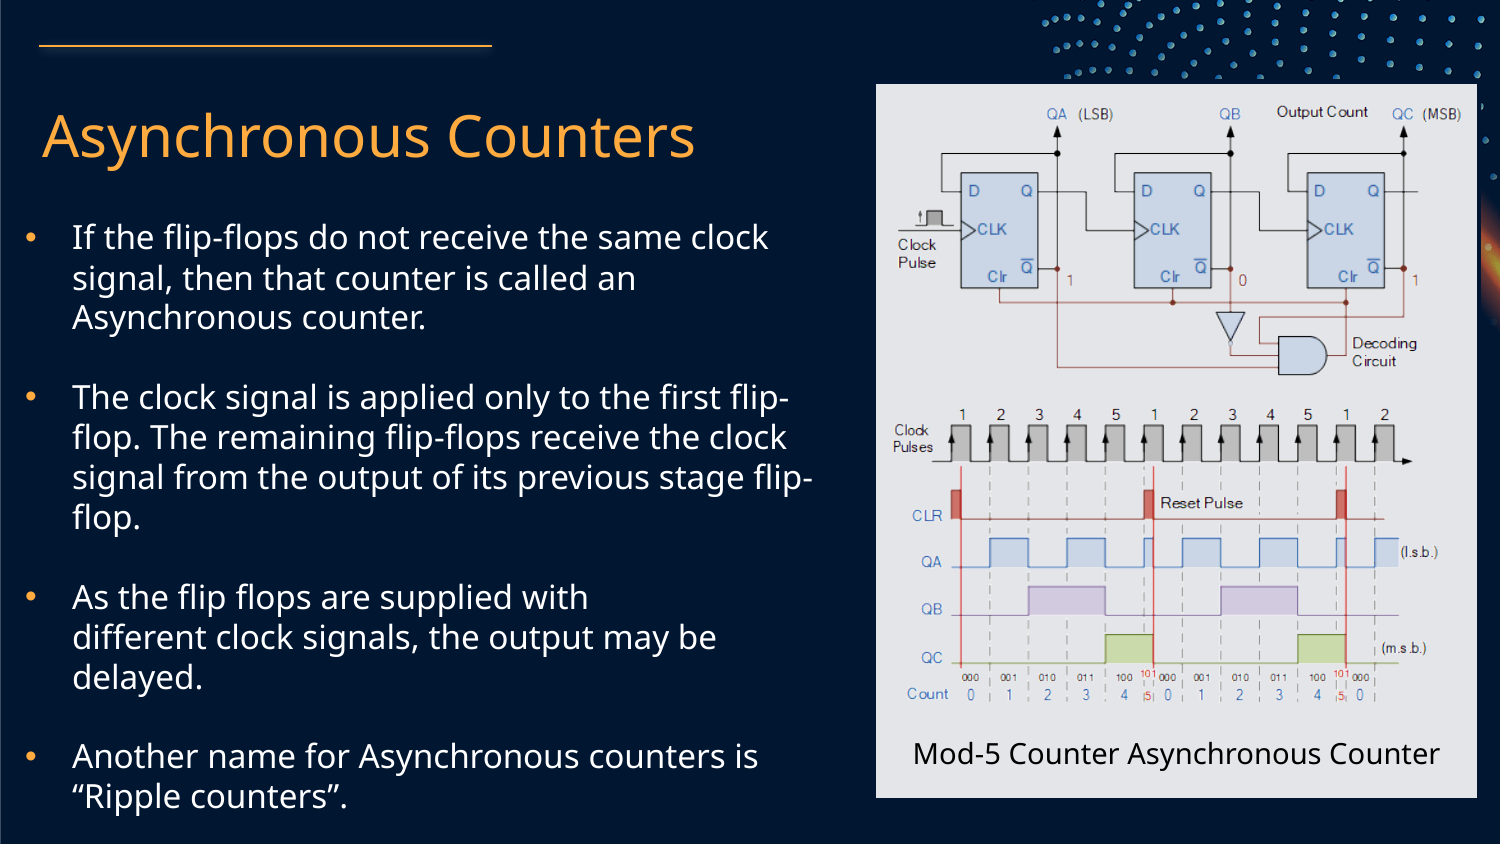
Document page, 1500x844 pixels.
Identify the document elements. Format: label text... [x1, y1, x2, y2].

title Asynchronous Counters [27, 45, 922, 184]
text_box [872, 79, 1481, 802]
picture [0, 0, 1500, 844]
text_box If the flip-flops do not receive the same clock signal, then that counter is called an Asynchronous counter. The clock signal is applied only to the first flip-flop. The remaining flip-flops receive the clock signal from the output of its previous stage flip-flop. As the flip flops are supplied with different clock signals, the output may be delayed. Another name for Asynchronous counters is “Ripple counters”. [10, 209, 846, 844]
text_box Mod-5 Counter Asynchronous Counter [874, 728, 1480, 778]
